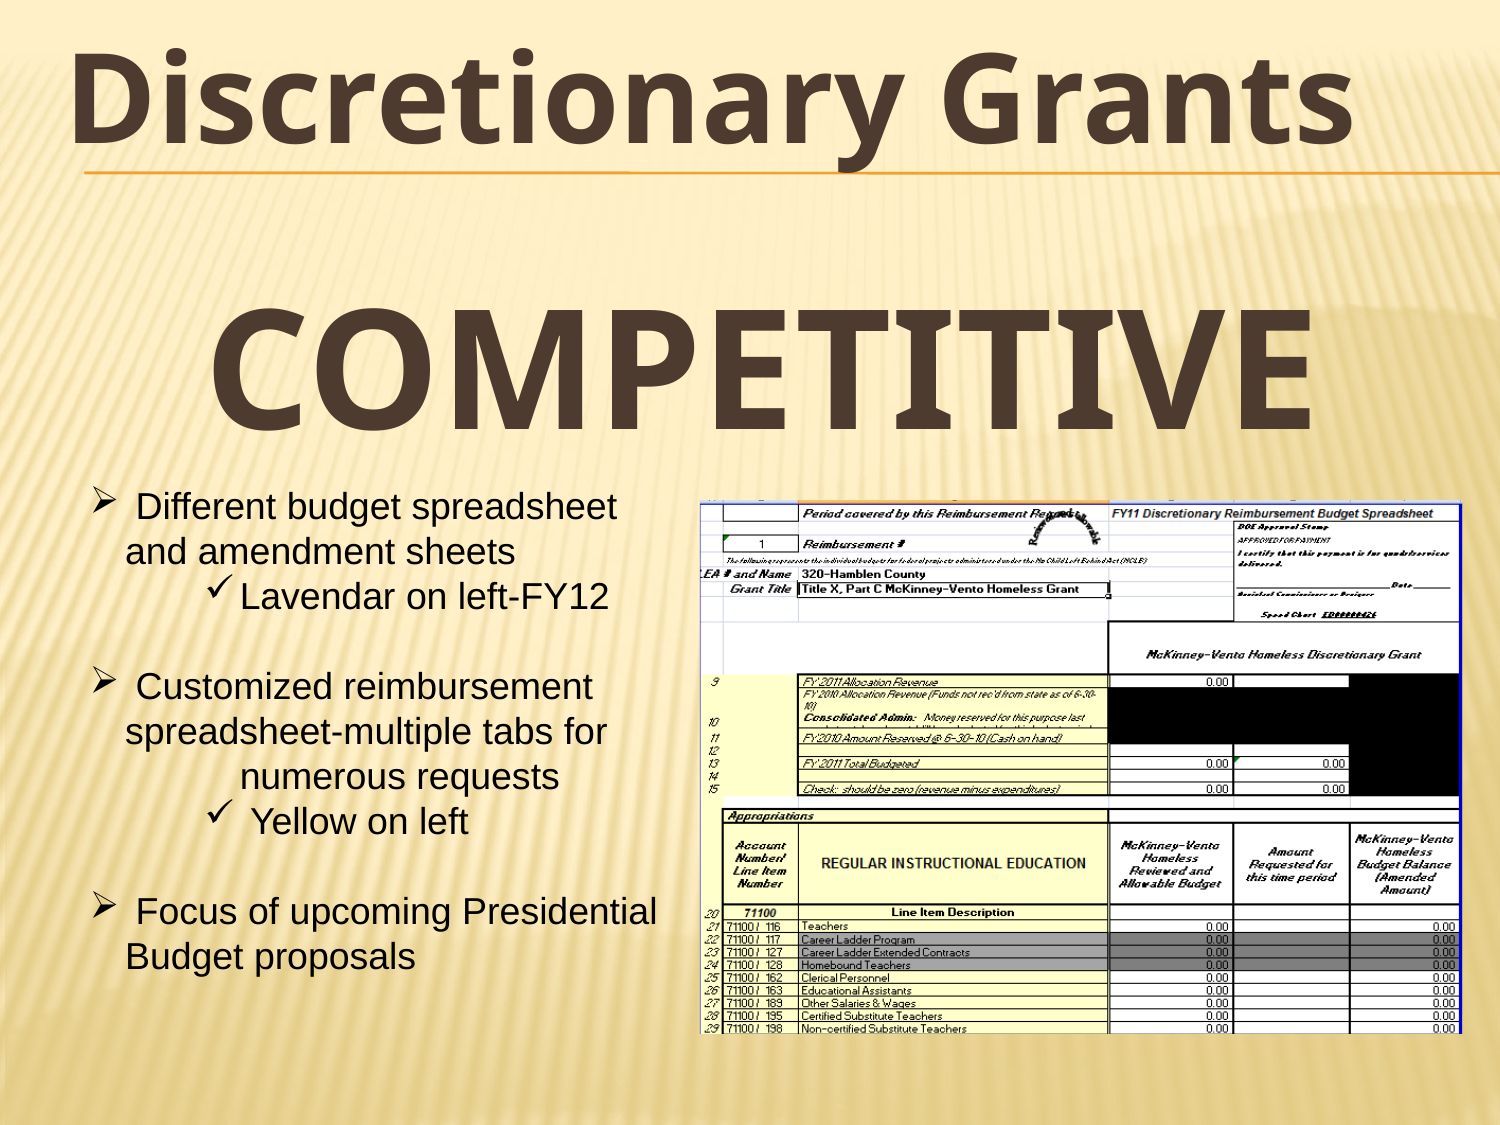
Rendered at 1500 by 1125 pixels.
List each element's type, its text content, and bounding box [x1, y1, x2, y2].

list COMPETITIVE [49, 254, 1476, 998]
title Discretionary Grants [50, 24, 1475, 163]
picture [699, 499, 1463, 1034]
text_box Different budget spreadsheet and amendment sheets Lavendar on left-FY12 Customized reimbursement spreadsheet-multiple tabs for numerous requests Yellow on left Focus of upcoming Presidential Budget proposals [75, 474, 700, 985]
